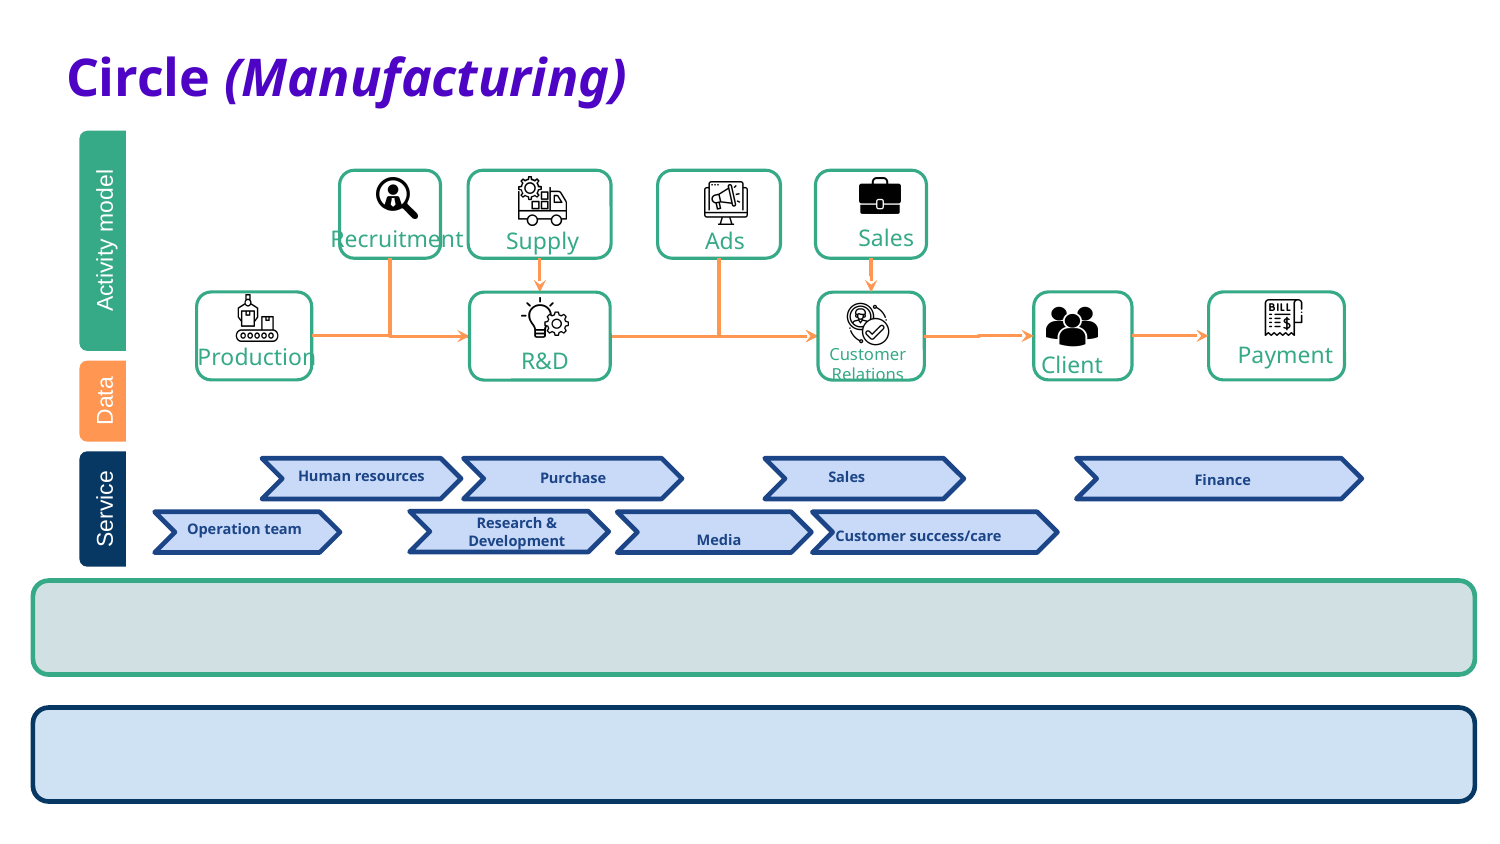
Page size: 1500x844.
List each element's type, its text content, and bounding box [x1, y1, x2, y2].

text_box Research & Development [417, 511, 617, 552]
text_box [617, 511, 795, 519]
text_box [390, 267, 469, 338]
text_box [812, 511, 1041, 515]
text_box [815, 170, 828, 258]
text_box [32, 707, 1475, 802]
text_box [799, 299, 937, 389]
text_box Sales [724, 456, 970, 498]
text_box [18, 681, 287, 844]
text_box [663, 173, 787, 262]
text_box [154, 549, 324, 553]
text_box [186, 285, 328, 374]
text_box Customer success/care [775, 515, 1062, 557]
text_box [1076, 458, 1362, 499]
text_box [325, 170, 469, 260]
text_box Purchase [480, 457, 666, 498]
title Circle (Manufacturing) [51, 29, 1449, 124]
text_box [409, 511, 436, 552]
text_box [463, 458, 683, 499]
text_box Service [79, 451, 126, 567]
text_box [821, 292, 922, 298]
text_box Media [621, 519, 799, 561]
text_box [832, 167, 940, 256]
text_box [473, 170, 482, 258]
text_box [1229, 287, 1342, 376]
text_box [32, 580, 1475, 675]
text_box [1022, 294, 1122, 383]
text_box [1120, 292, 1133, 377]
text_box Activity model [79, 130, 126, 351]
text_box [484, 169, 601, 259]
text_box Data [79, 360, 126, 442]
text_box [617, 534, 641, 553]
text_box Operation team [144, 507, 345, 549]
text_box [494, 290, 596, 380]
text_box Finance [1123, 459, 1323, 500]
text_box [1208, 291, 1226, 380]
text_box [469, 292, 491, 381]
text_box [598, 292, 611, 380]
text_box Human resources [252, 455, 471, 496]
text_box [729, 247, 808, 347]
text_box [603, 171, 612, 256]
